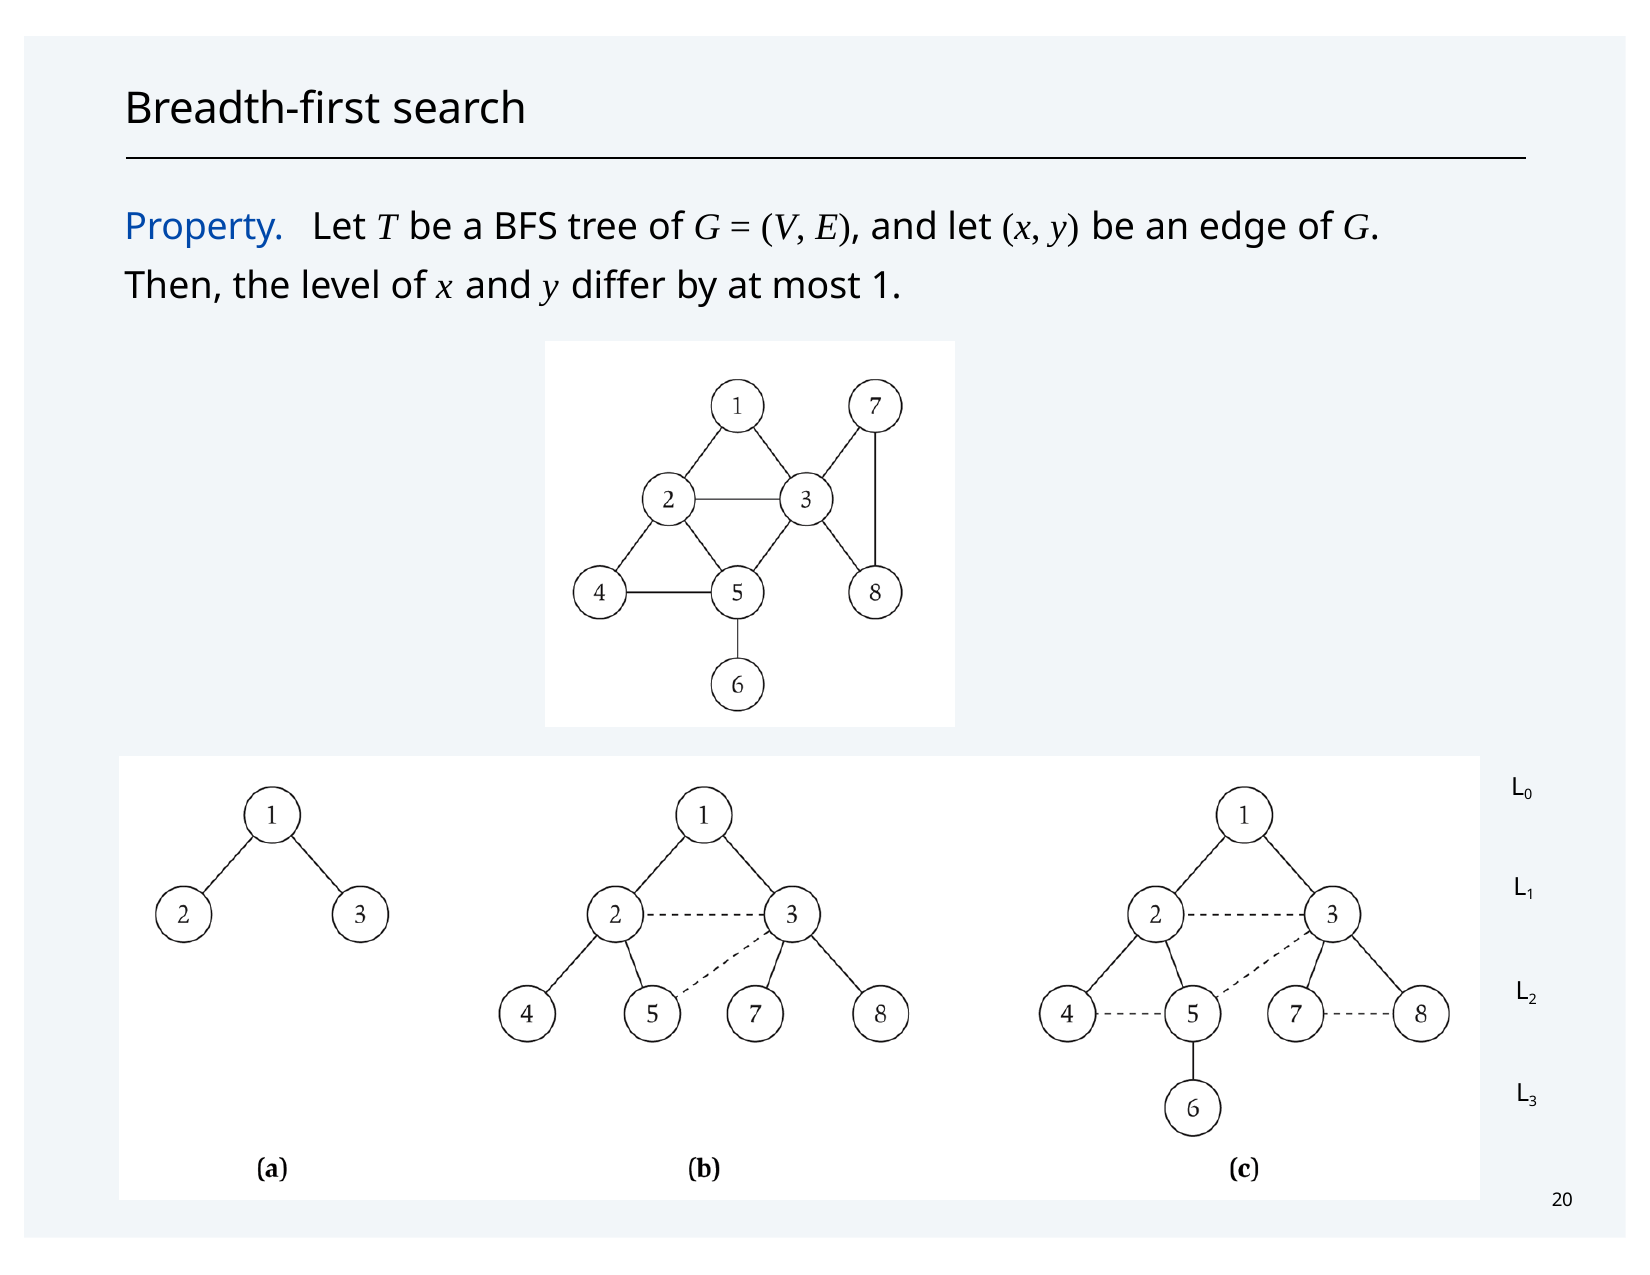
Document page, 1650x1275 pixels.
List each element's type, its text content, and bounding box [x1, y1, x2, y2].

title Breadth-first search [122, 77, 995, 185]
text_box L1 [1507, 868, 1544, 903]
text_box L3 [1509, 1074, 1547, 1109]
text_box Property. Let T be a BFS tree of G = (V, E), and let (x, y) be an edge of G. Then, the level of x and y differ by at most 1. [122, 185, 1413, 307]
text_box L0 [1504, 768, 1542, 803]
slide_number 20 [1545, 1186, 1584, 1275]
picture [544, 341, 955, 727]
picture [119, 755, 1480, 1200]
text_box L2 [1509, 972, 1546, 1008]
